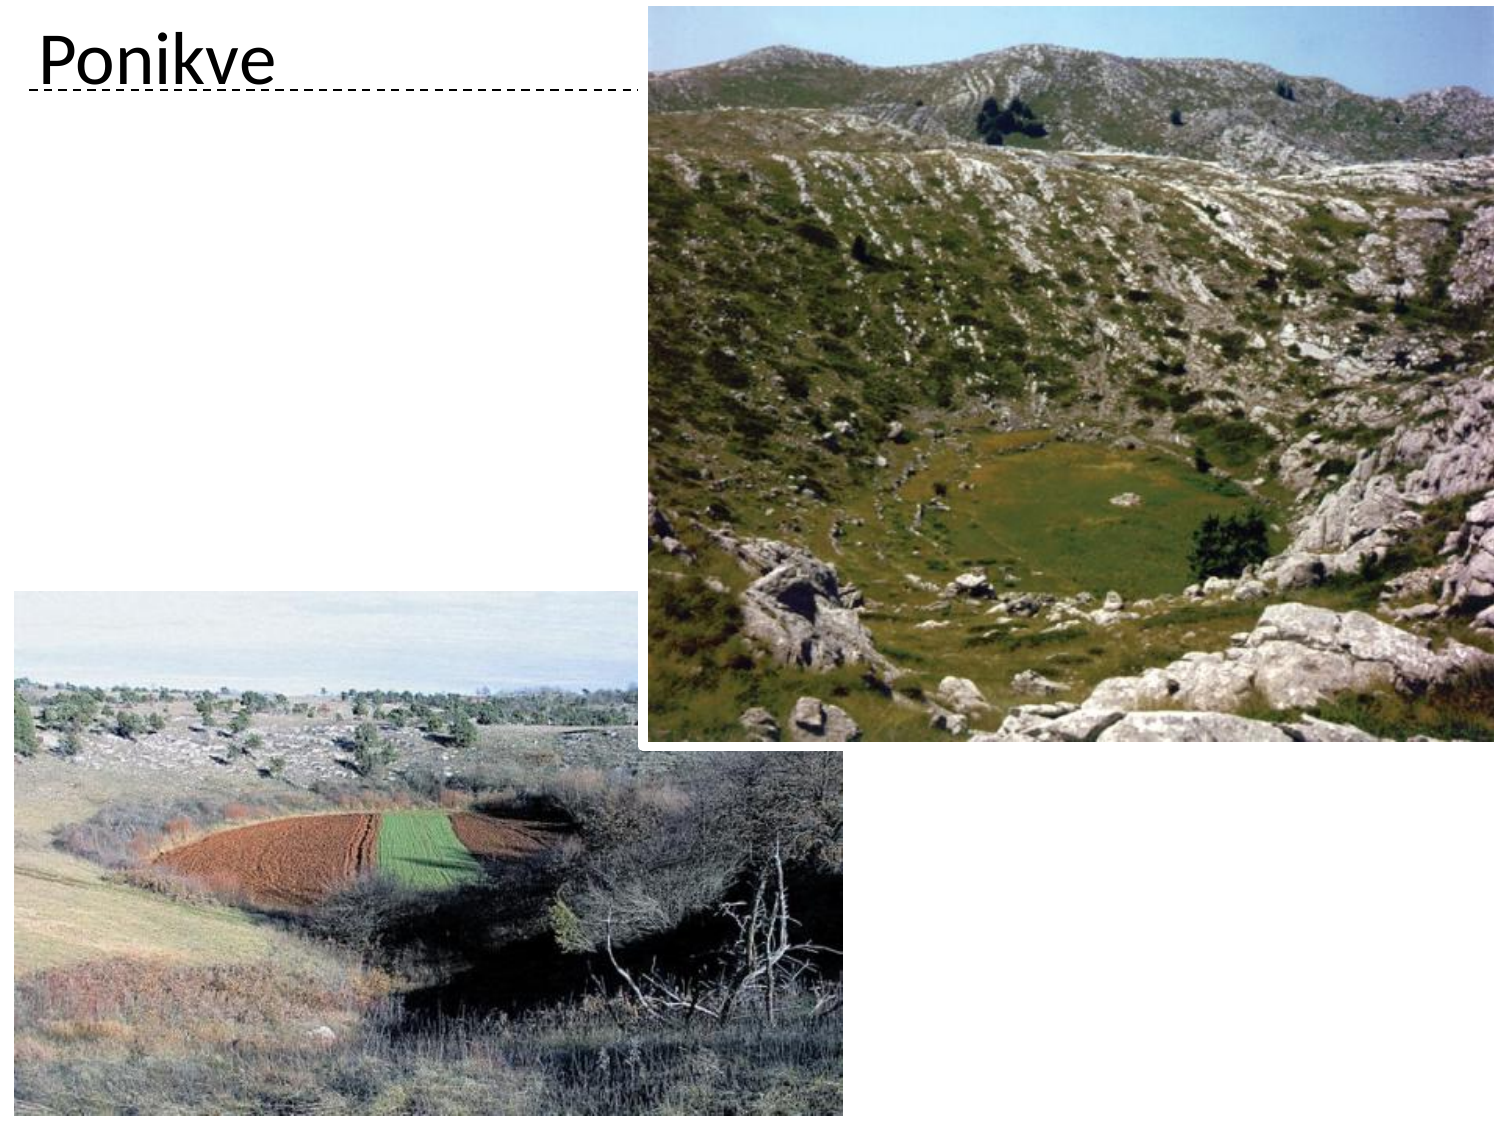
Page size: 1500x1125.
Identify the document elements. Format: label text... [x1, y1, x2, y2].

title Ponikve [23, 7, 638, 102]
picture [14, 6, 1495, 1116]
